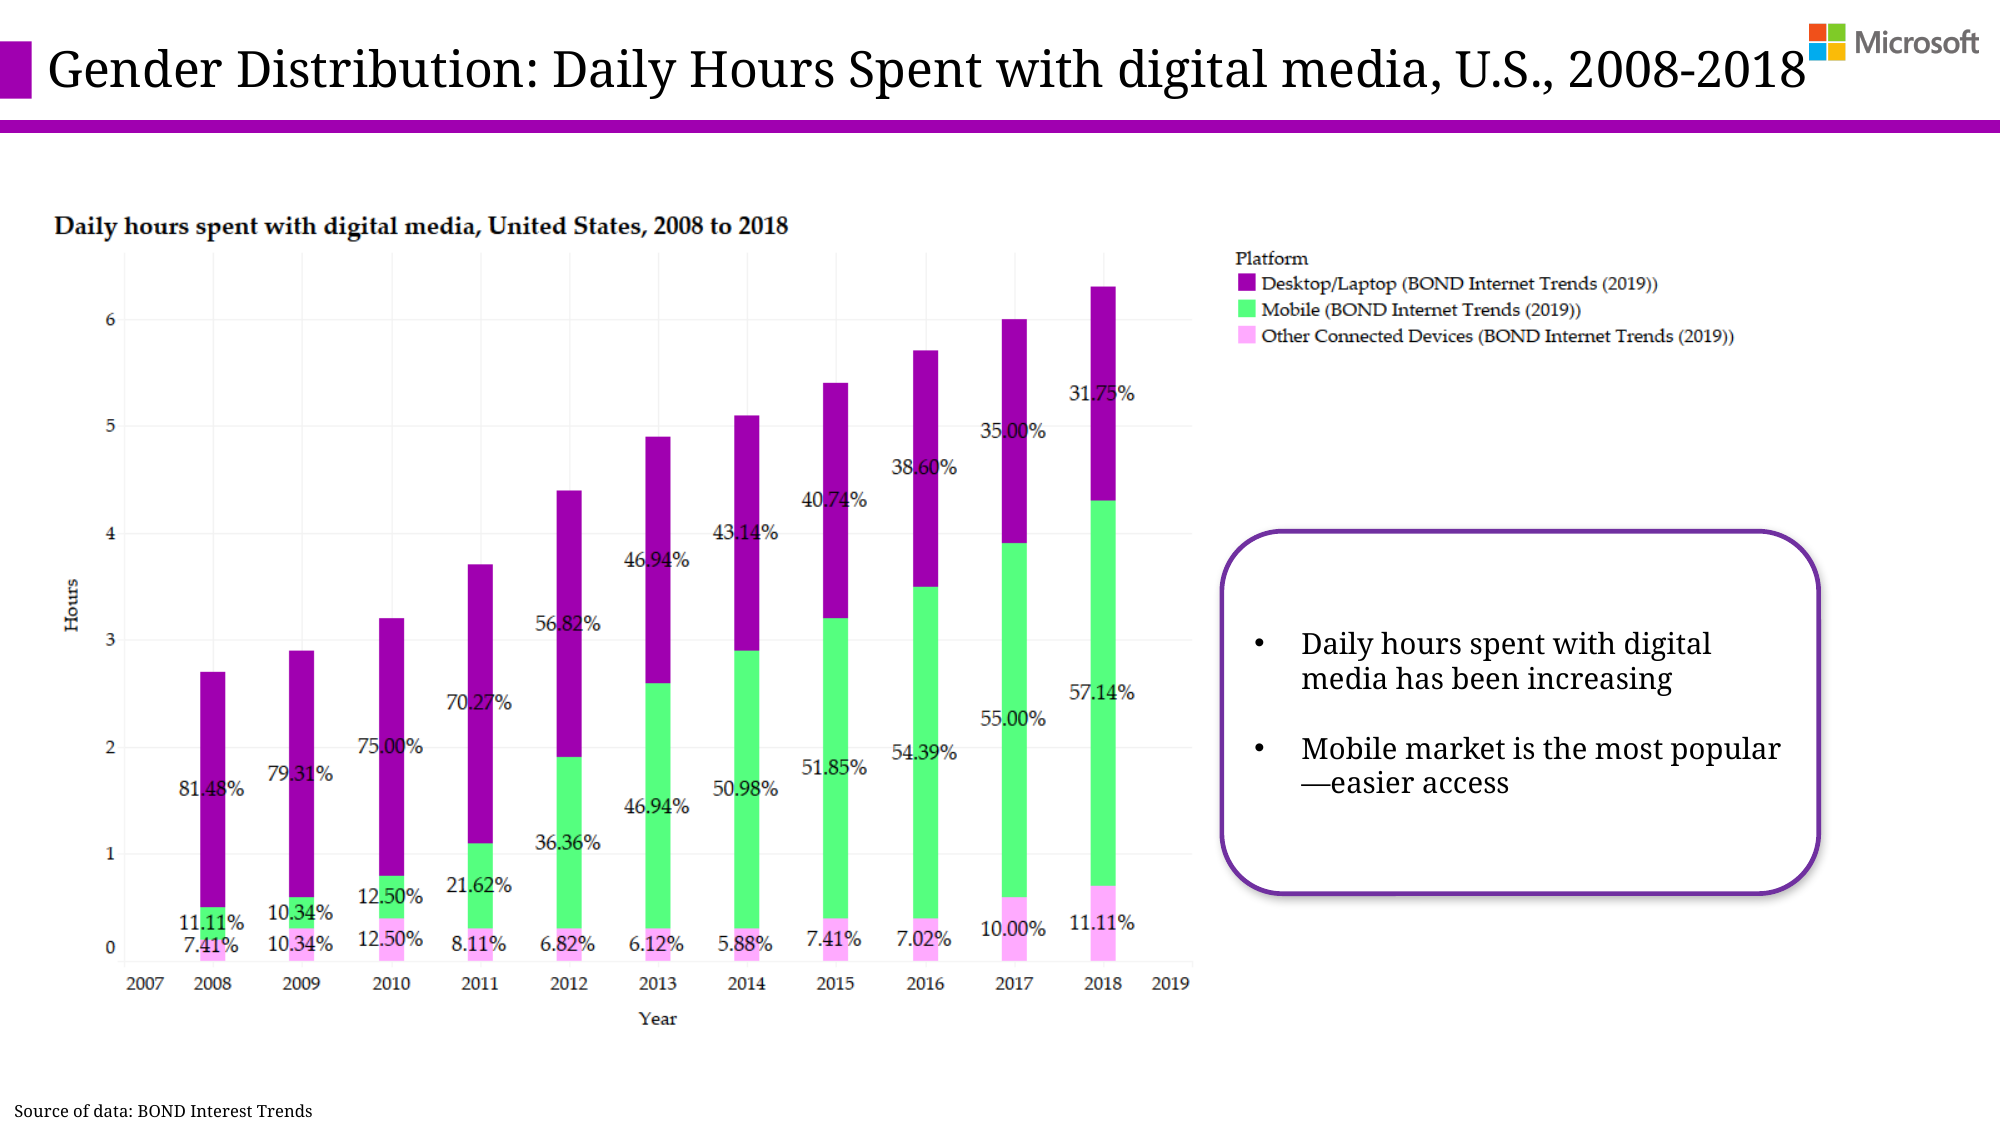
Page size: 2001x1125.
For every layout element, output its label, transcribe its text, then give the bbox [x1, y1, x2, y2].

picture [35, 193, 1201, 1079]
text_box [0, 29, 2000, 166]
text_box Daily hours spent with digital media has been increasing Mobile market is the most popular—easier access [1220, 530, 1820, 895]
picture [1210, 228, 1750, 363]
text_box Source of data: BOND Interest Trends [0, 1093, 1187, 1125]
picture [1809, 0, 1979, 85]
